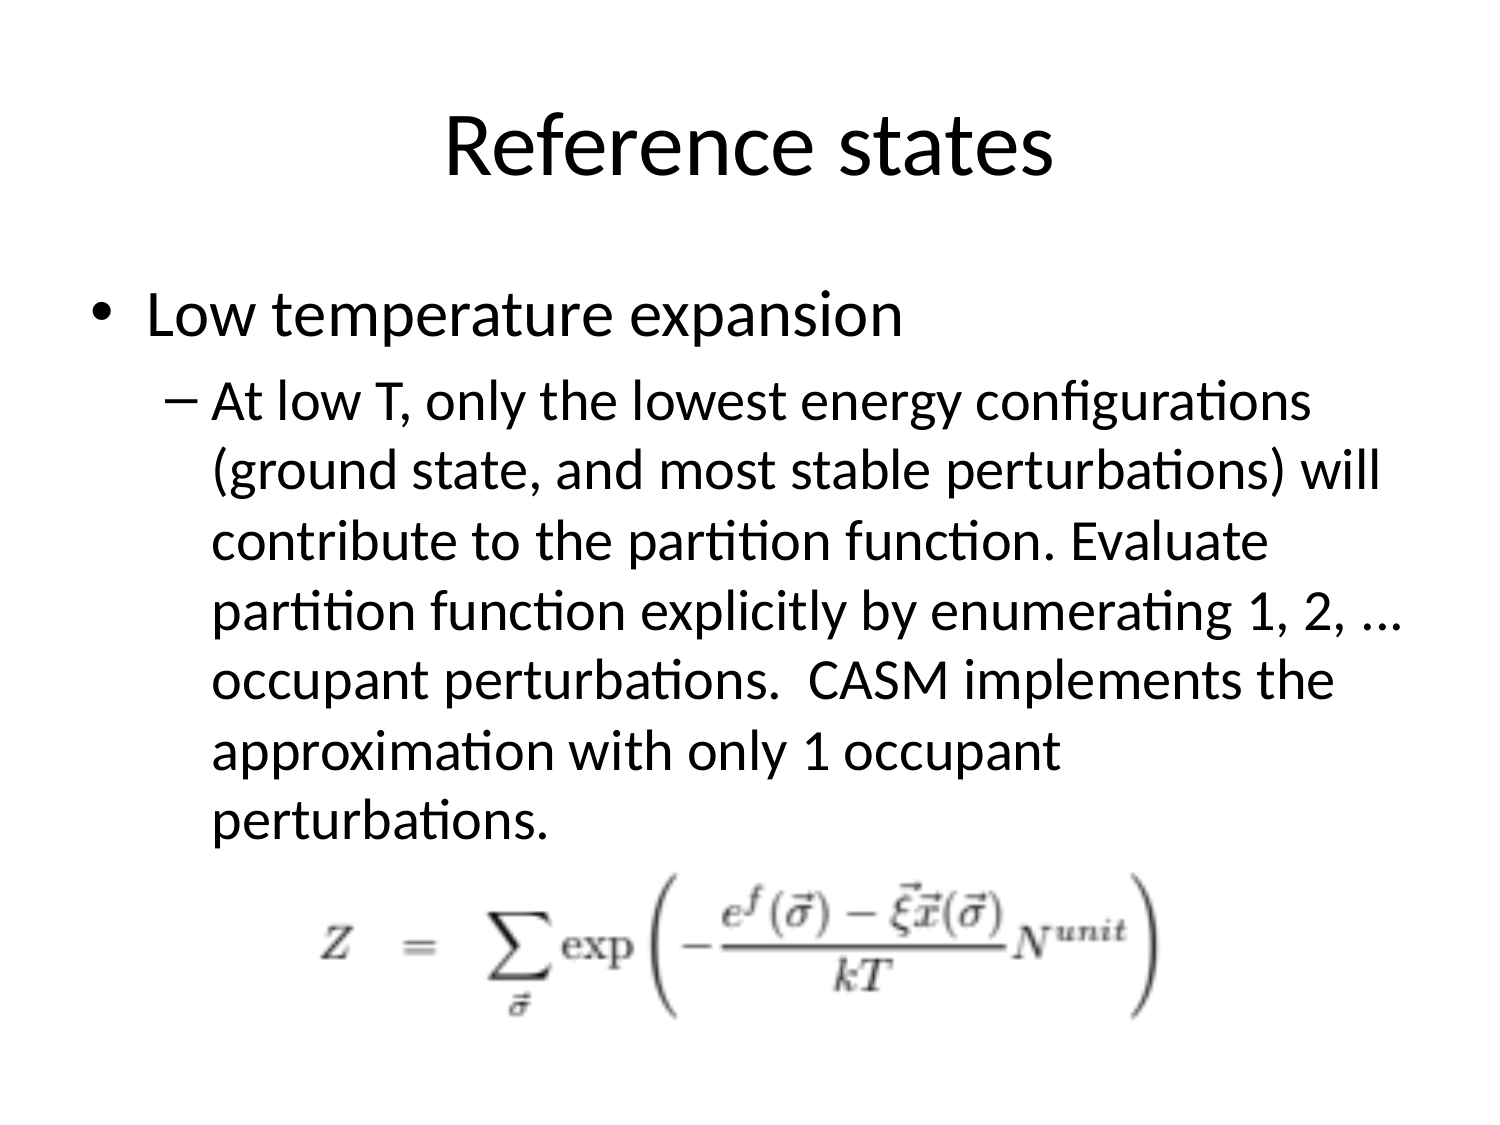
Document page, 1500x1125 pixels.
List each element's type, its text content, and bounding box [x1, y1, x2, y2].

picture [300, 849, 1193, 1035]
title Reference states [75, 45, 1425, 233]
list Low temperature expansion At low T, only the lowest energy configurations (ground state, and most stable perturbations) will contribute to the partition function. Evaluate partition function explicitly by enumerating 1, 2, ... occupant perturbations. CASM implements the approximation with only 1 occupant perturbations. [75, 262, 1425, 1005]
